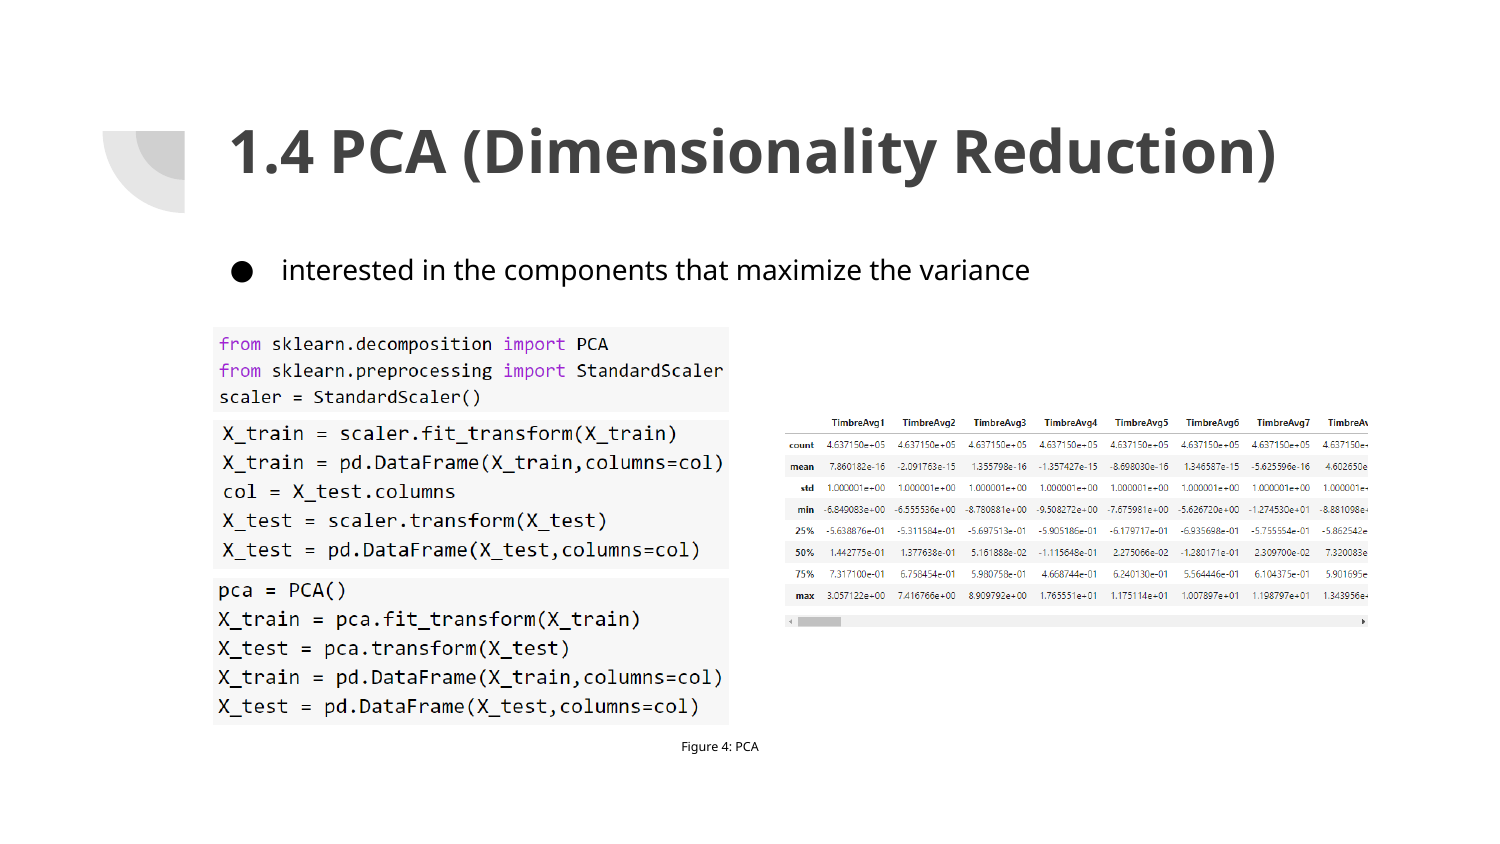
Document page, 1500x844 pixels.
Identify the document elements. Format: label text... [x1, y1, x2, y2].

picture [213, 327, 730, 412]
picture [213, 420, 730, 569]
list interested in the components that maximize the variance [191, 232, 1345, 308]
text_box Figure 4: PCA [607, 731, 834, 762]
title 1.4 PCA (Dimensionality Reduction) [213, 98, 1368, 263]
picture [784, 410, 1368, 628]
picture [213, 577, 730, 725]
